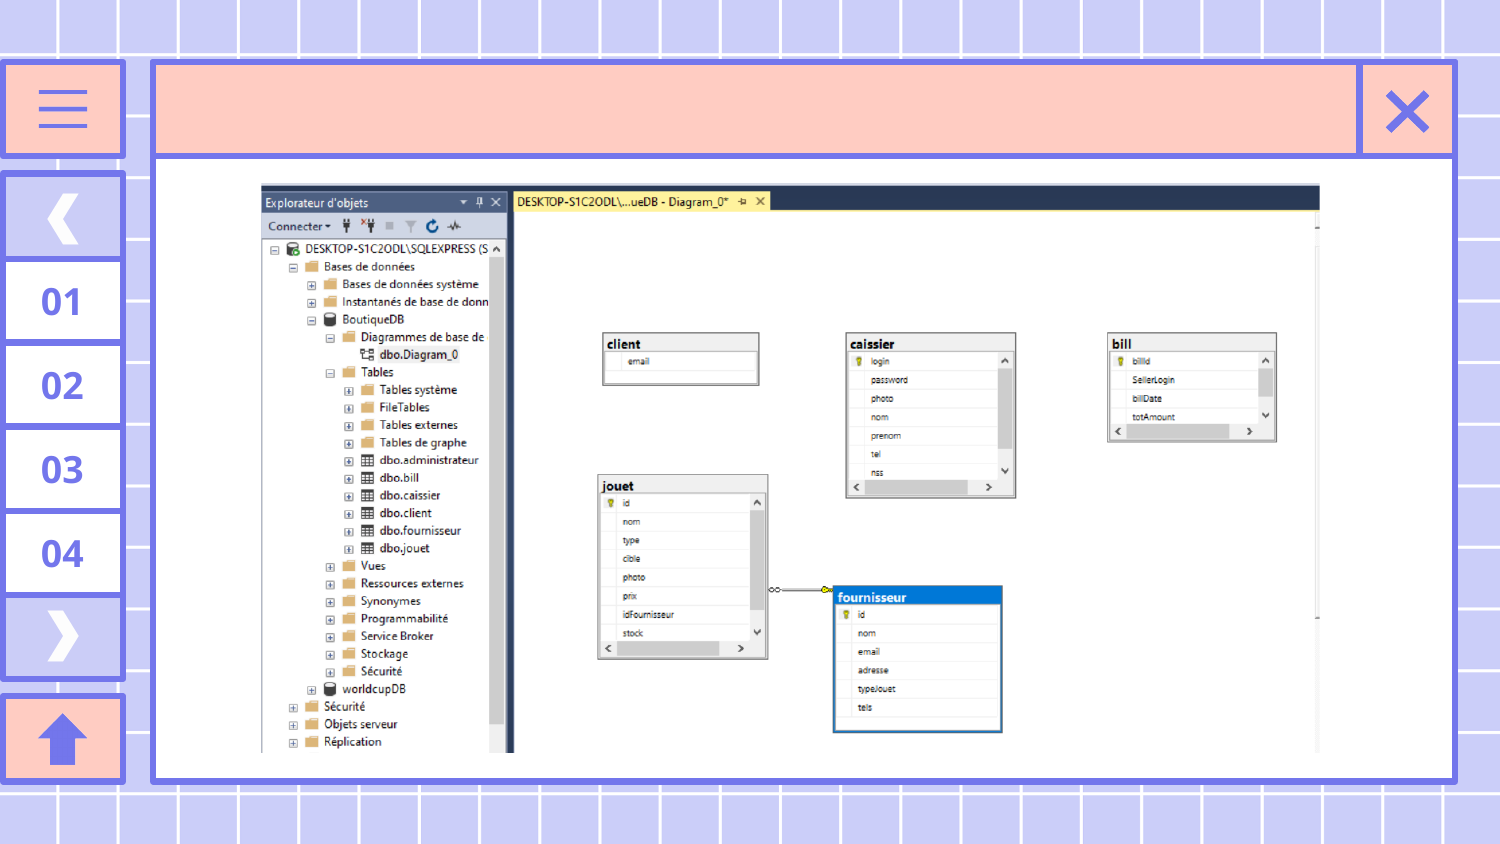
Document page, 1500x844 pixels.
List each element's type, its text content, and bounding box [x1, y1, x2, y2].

text_box 03 [20, 449, 104, 487]
text_box 04 [20, 533, 104, 572]
text_box 02 [20, 365, 104, 403]
picture [0, 0, 1500, 844]
picture [38, 90, 88, 129]
picture [38, 610, 88, 662]
picture [38, 193, 88, 245]
picture [37, 713, 88, 765]
text_box 01 [20, 281, 104, 319]
